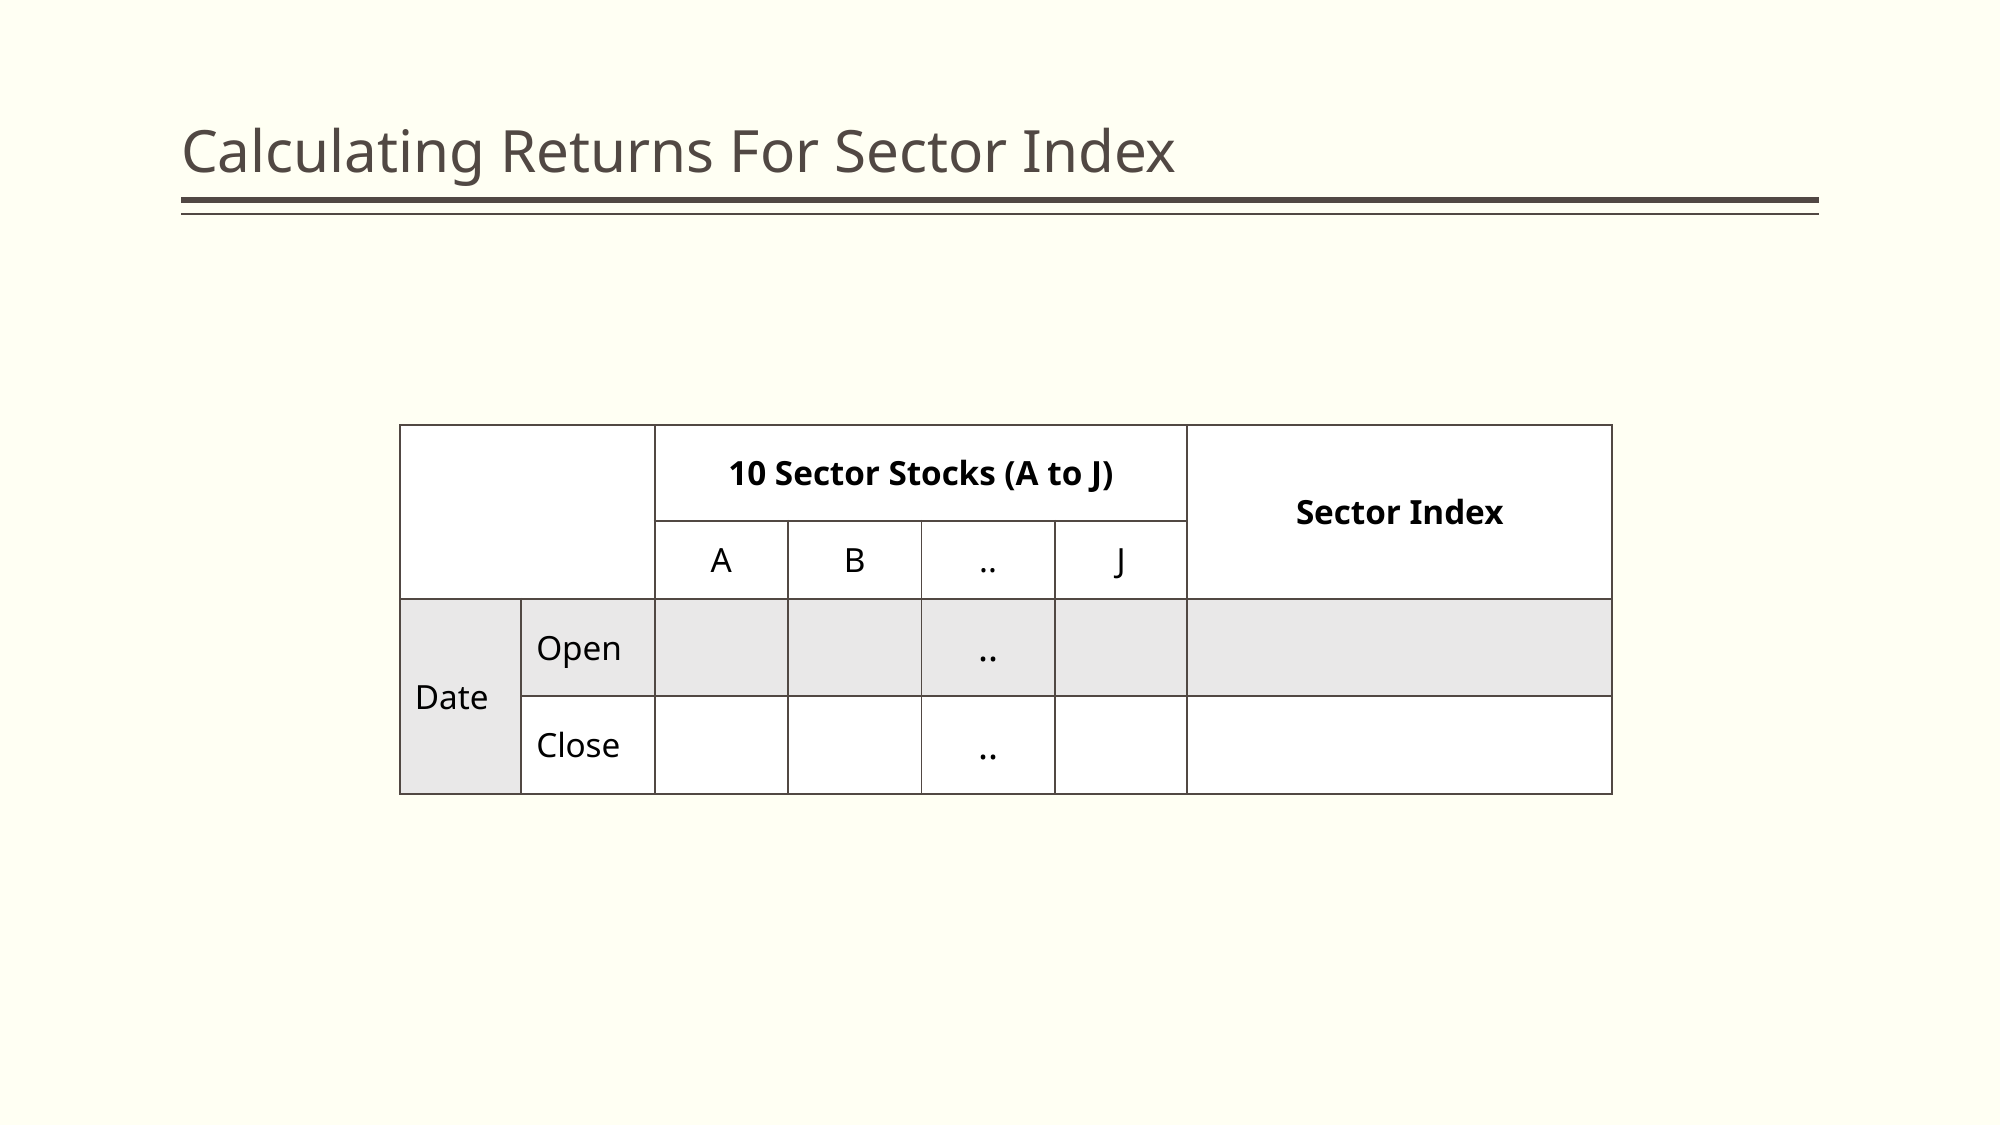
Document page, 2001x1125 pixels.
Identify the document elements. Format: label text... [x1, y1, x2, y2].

title Calculating Returns For Sector Index [181, 12, 1819, 193]
